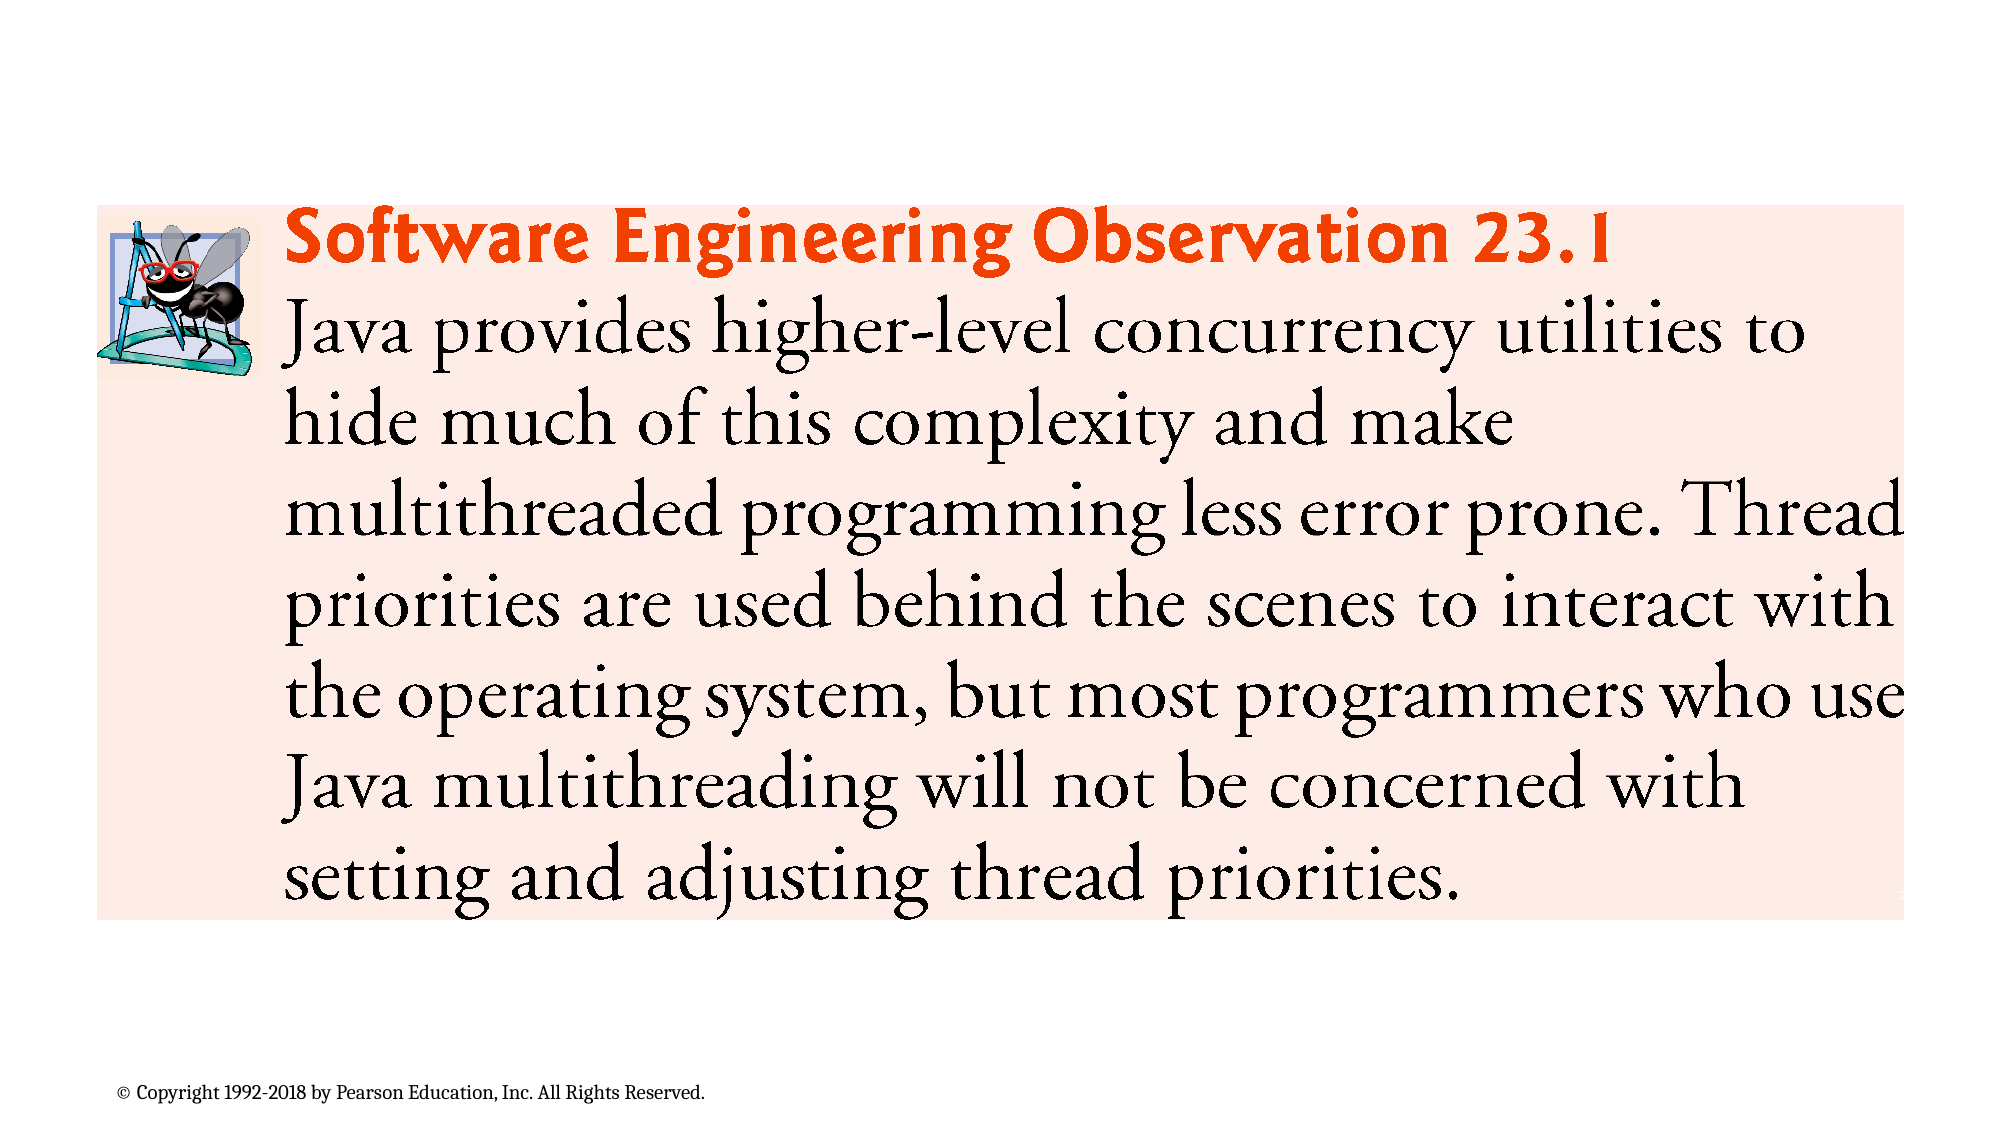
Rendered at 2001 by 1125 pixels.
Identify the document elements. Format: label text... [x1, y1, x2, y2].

footer © Copyright 1992-2018 by Pearson Education, Inc. All Rights Reserved. [99, 1051, 1473, 1112]
picture [0, 108, 2000, 1017]
